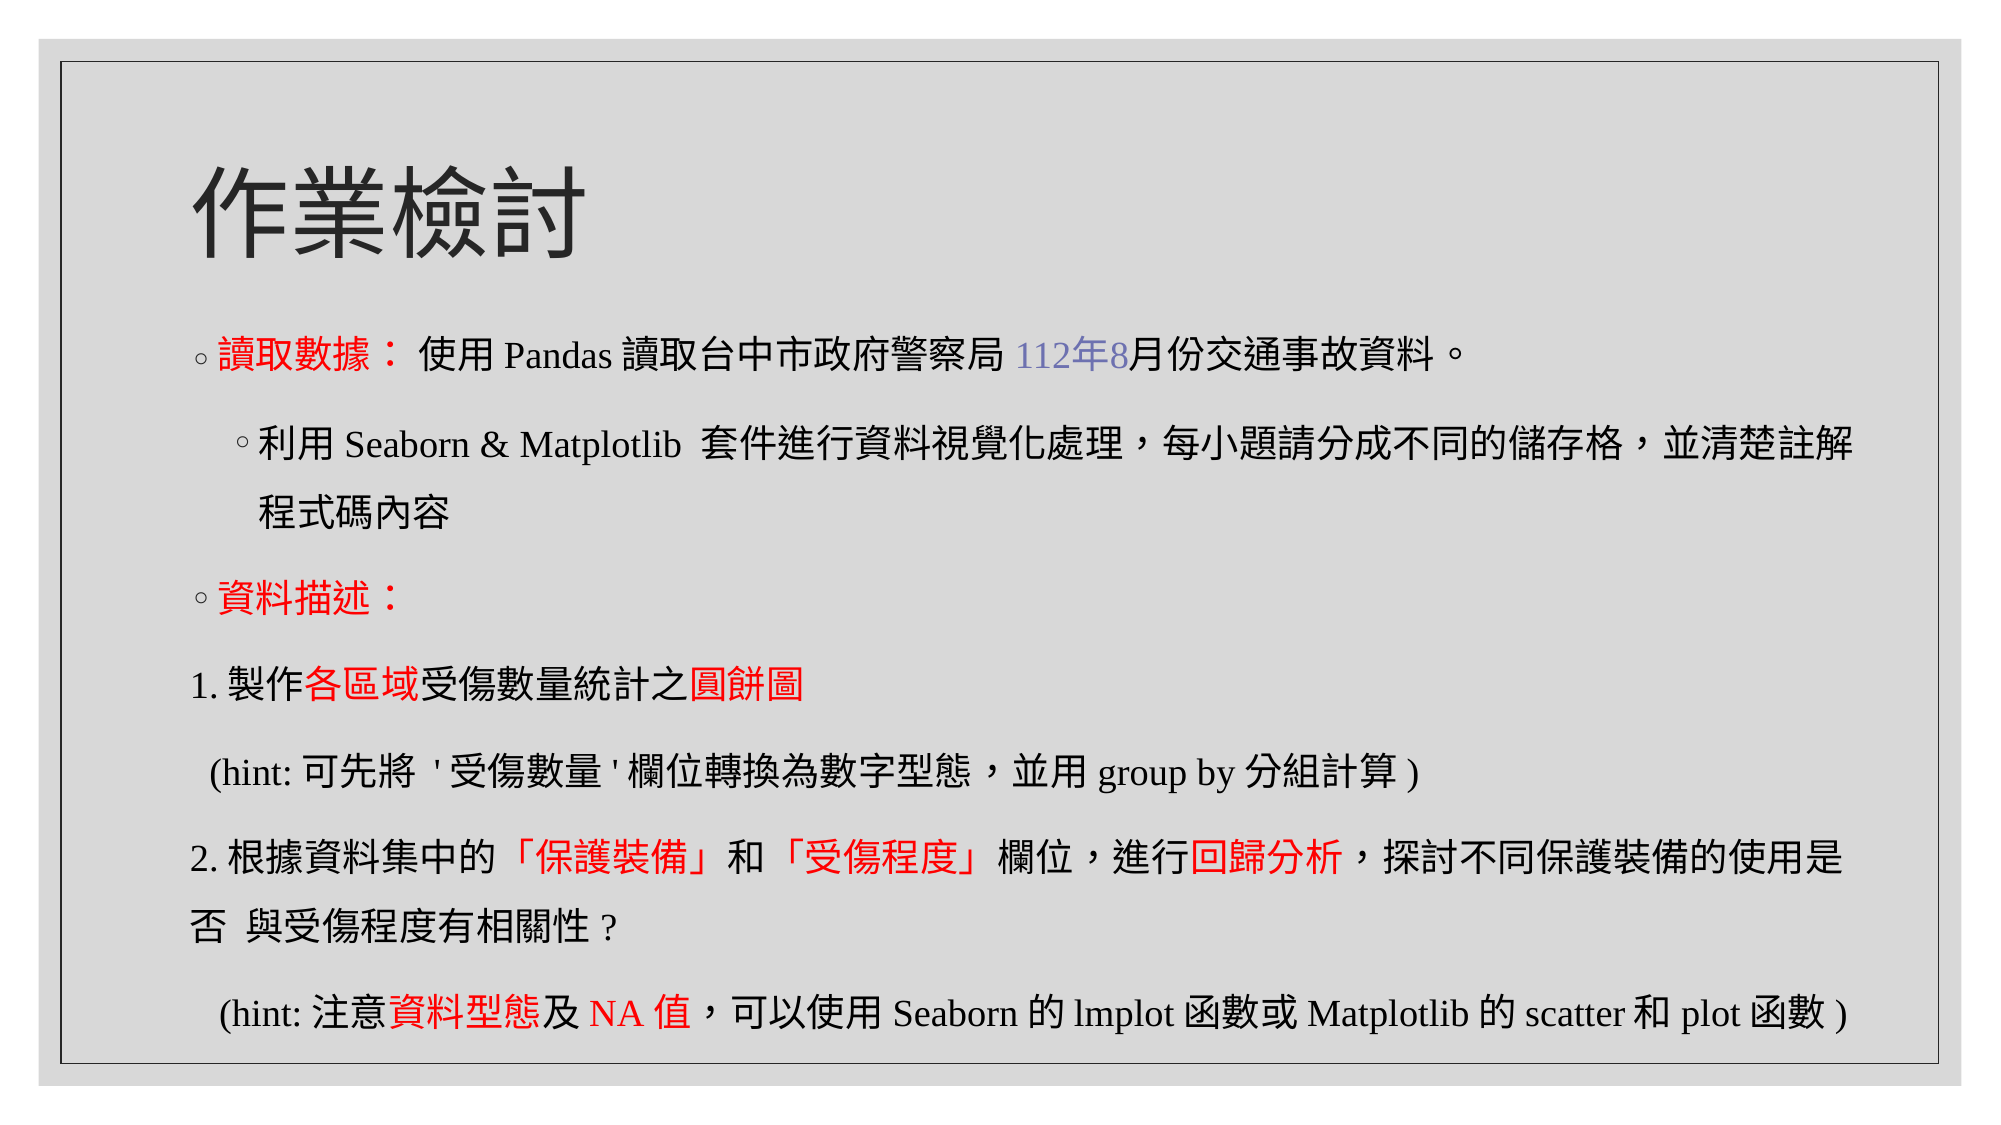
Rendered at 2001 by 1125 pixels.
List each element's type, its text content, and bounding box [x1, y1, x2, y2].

list 讀取數據： 使用Pandas讀取台中市政府警察局112年8月份交通事故資料。 利用Seaborn & Matplotlib 套件進行資料視覺化處理，每小題請分成不同的儲存格，並清楚註解程式碼內容 資料描述： 1.製作各區域受傷數量統計之圓餅圖 (hint:可先將 '受傷數量'欄位轉換為數字型態，並用group by分組計算) 2.根據資料集中的「保護裝備」和「受傷程度」欄位，進行回歸分析，探討不同保護裝備的使用是否 與受傷程度有相關性? (hint:注意資料型態及NA值，可以使用Seaborn的lmplot函數或Matplotlib的scatter和plot函數) [174, 294, 1879, 1048]
title 作業檢討 [174, 105, 1825, 294]
